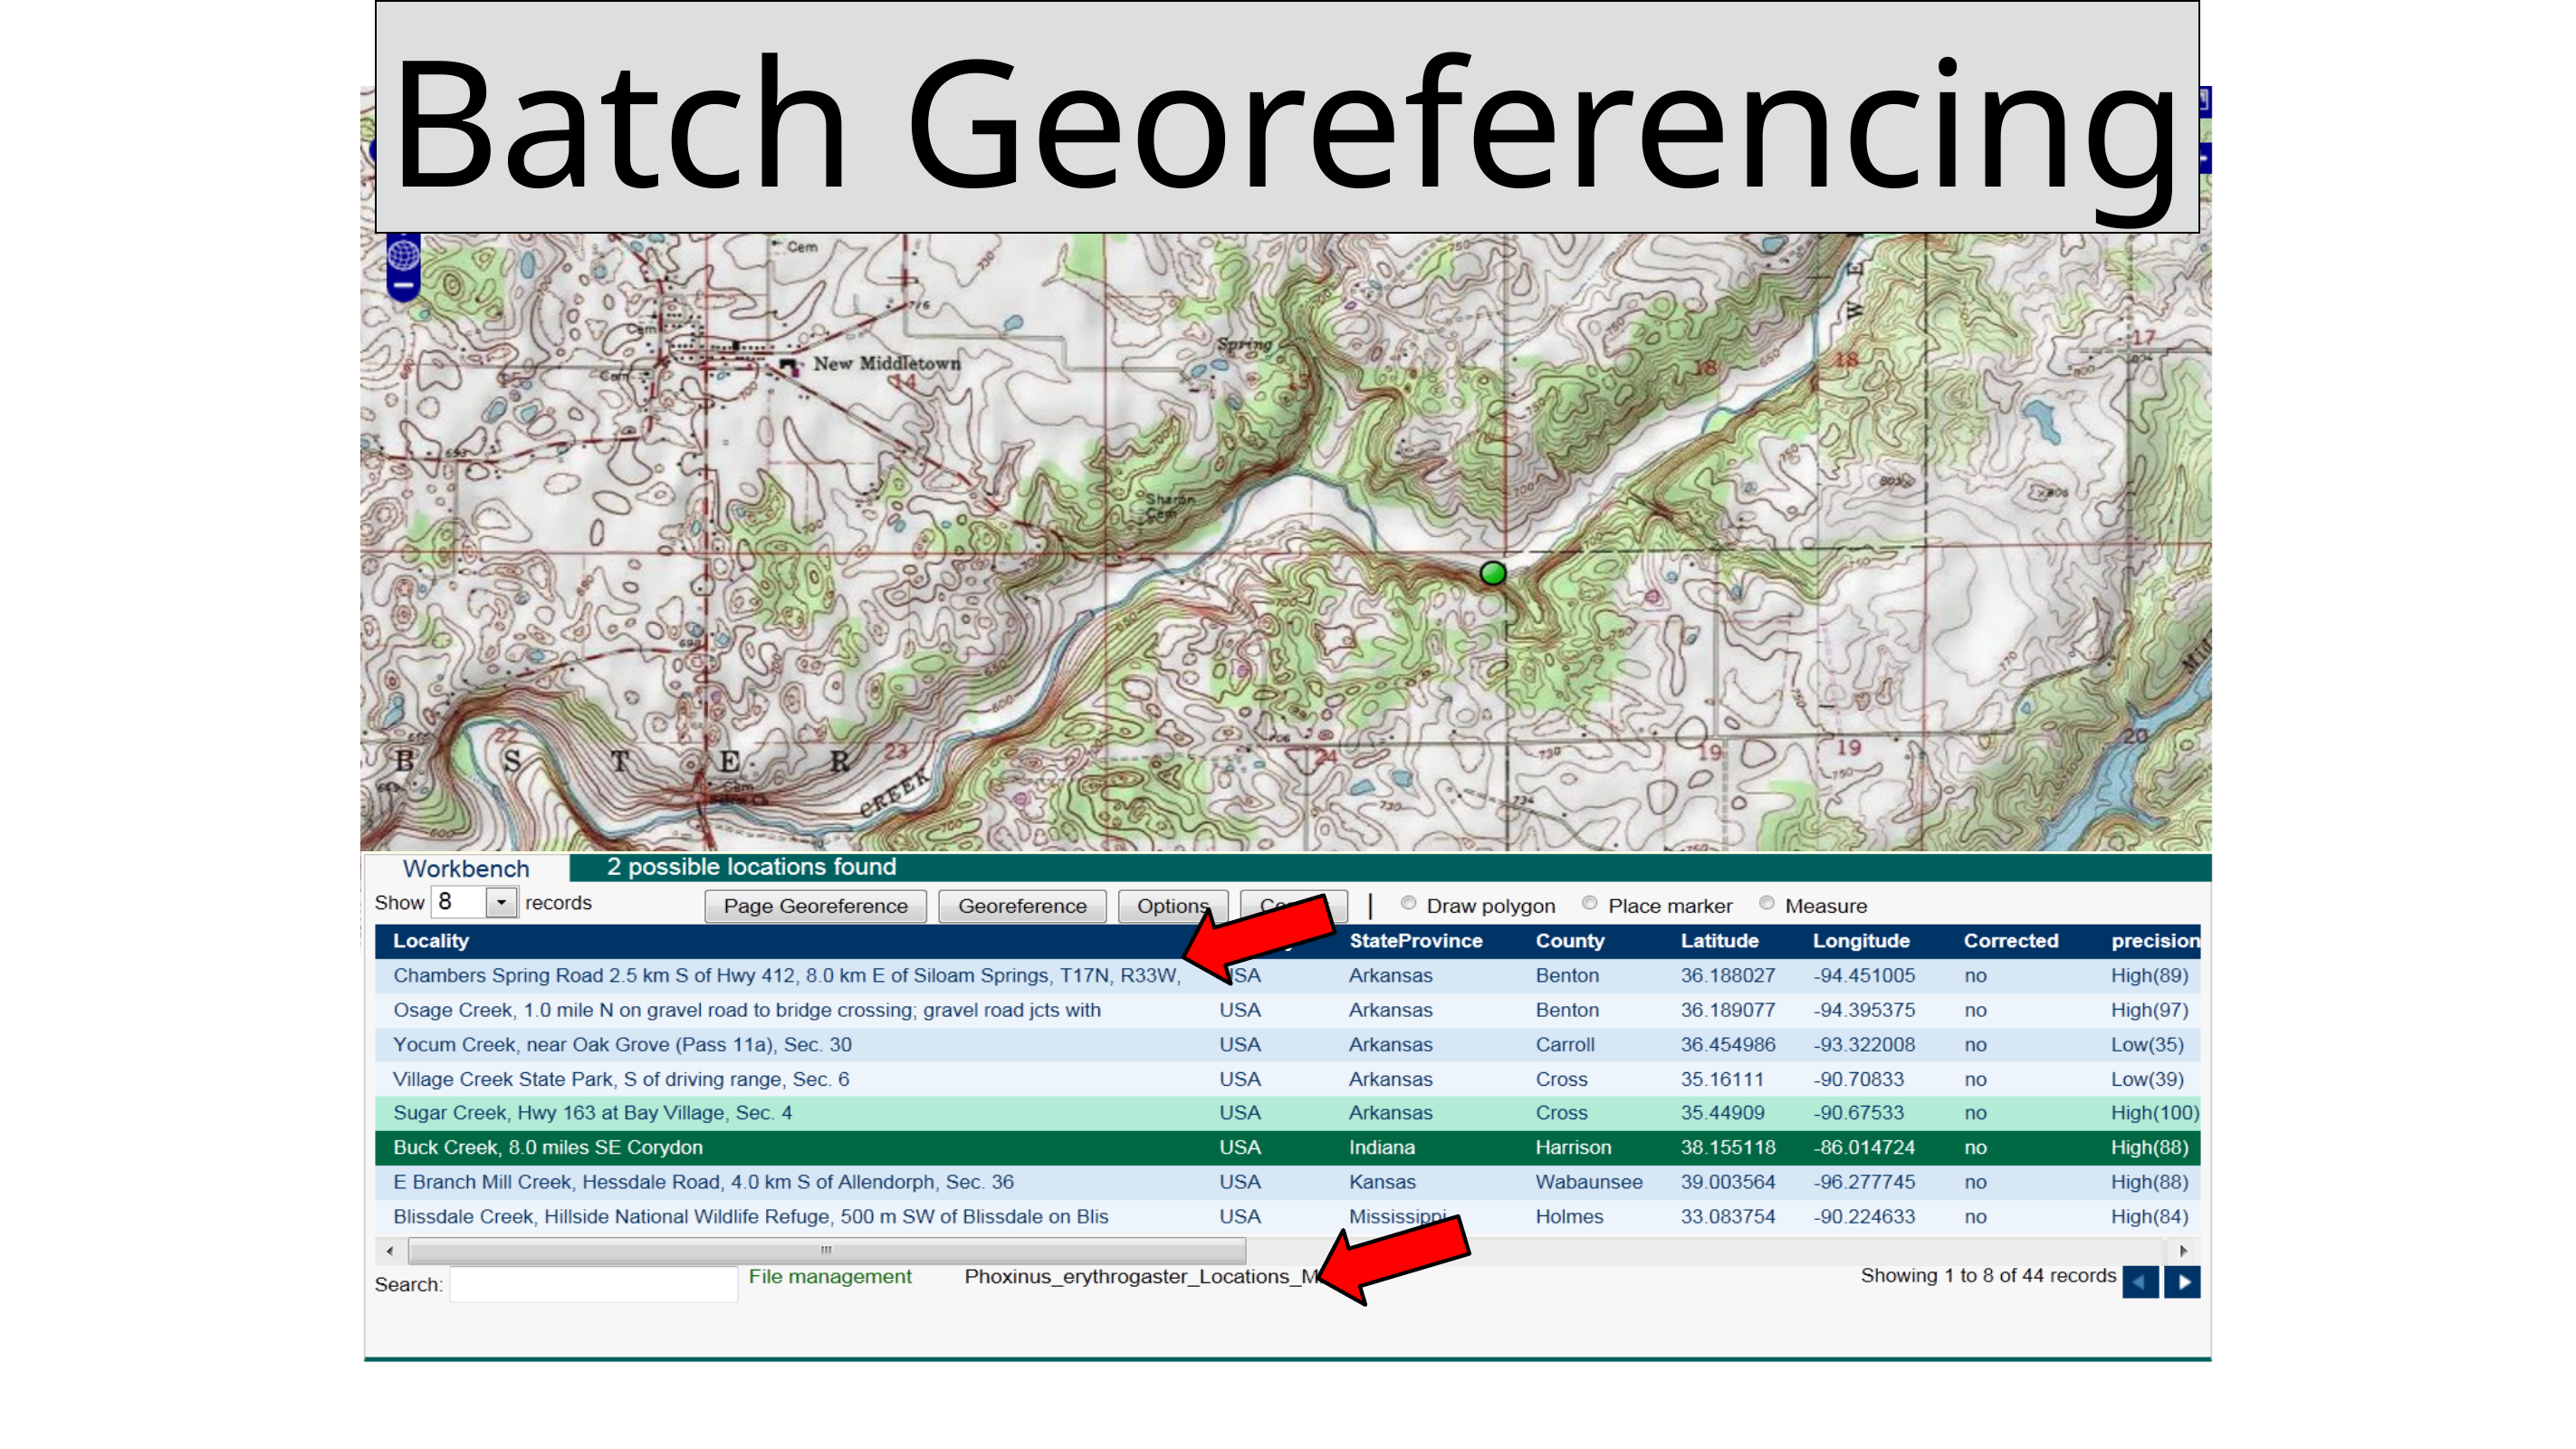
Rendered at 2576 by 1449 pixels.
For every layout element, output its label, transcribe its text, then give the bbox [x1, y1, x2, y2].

text_box Batch Georeferencing [376, 1, 2200, 79]
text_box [360, 86, 2216, 1363]
